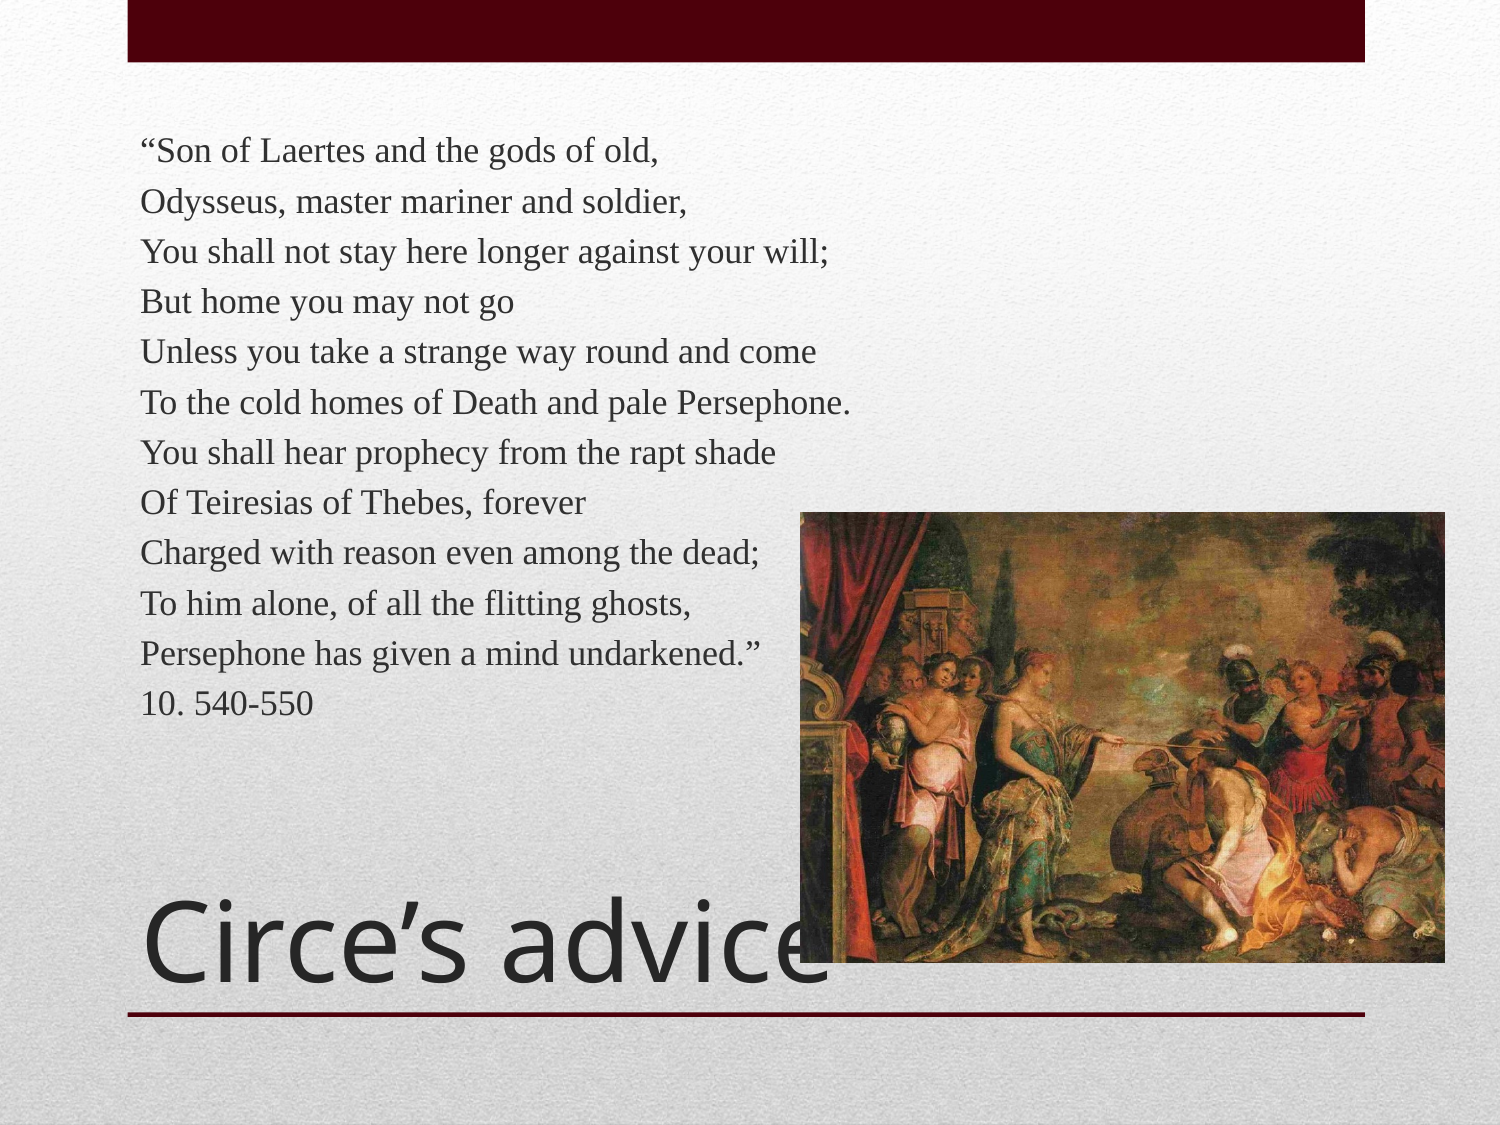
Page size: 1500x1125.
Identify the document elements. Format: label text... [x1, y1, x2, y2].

picture [799, 511, 1446, 964]
list “Son of Laertes and the gods of old, Odysseus, master mariner and soldier, You shall not stay here longer against your will; But home you may not go Unless you take a strange way round and come To the cold homes of Death and pale Persephone. You shall hear prophecy from the rapt shade Of Teiresias of Thebes, forever Charged with reason even among the dead; To him alone, of all the flitting ghosts, Persephone has given a mind undarkened.” 10. 540-550 [125, 112, 913, 738]
title Circe’s advice [125, 750, 1238, 1013]
